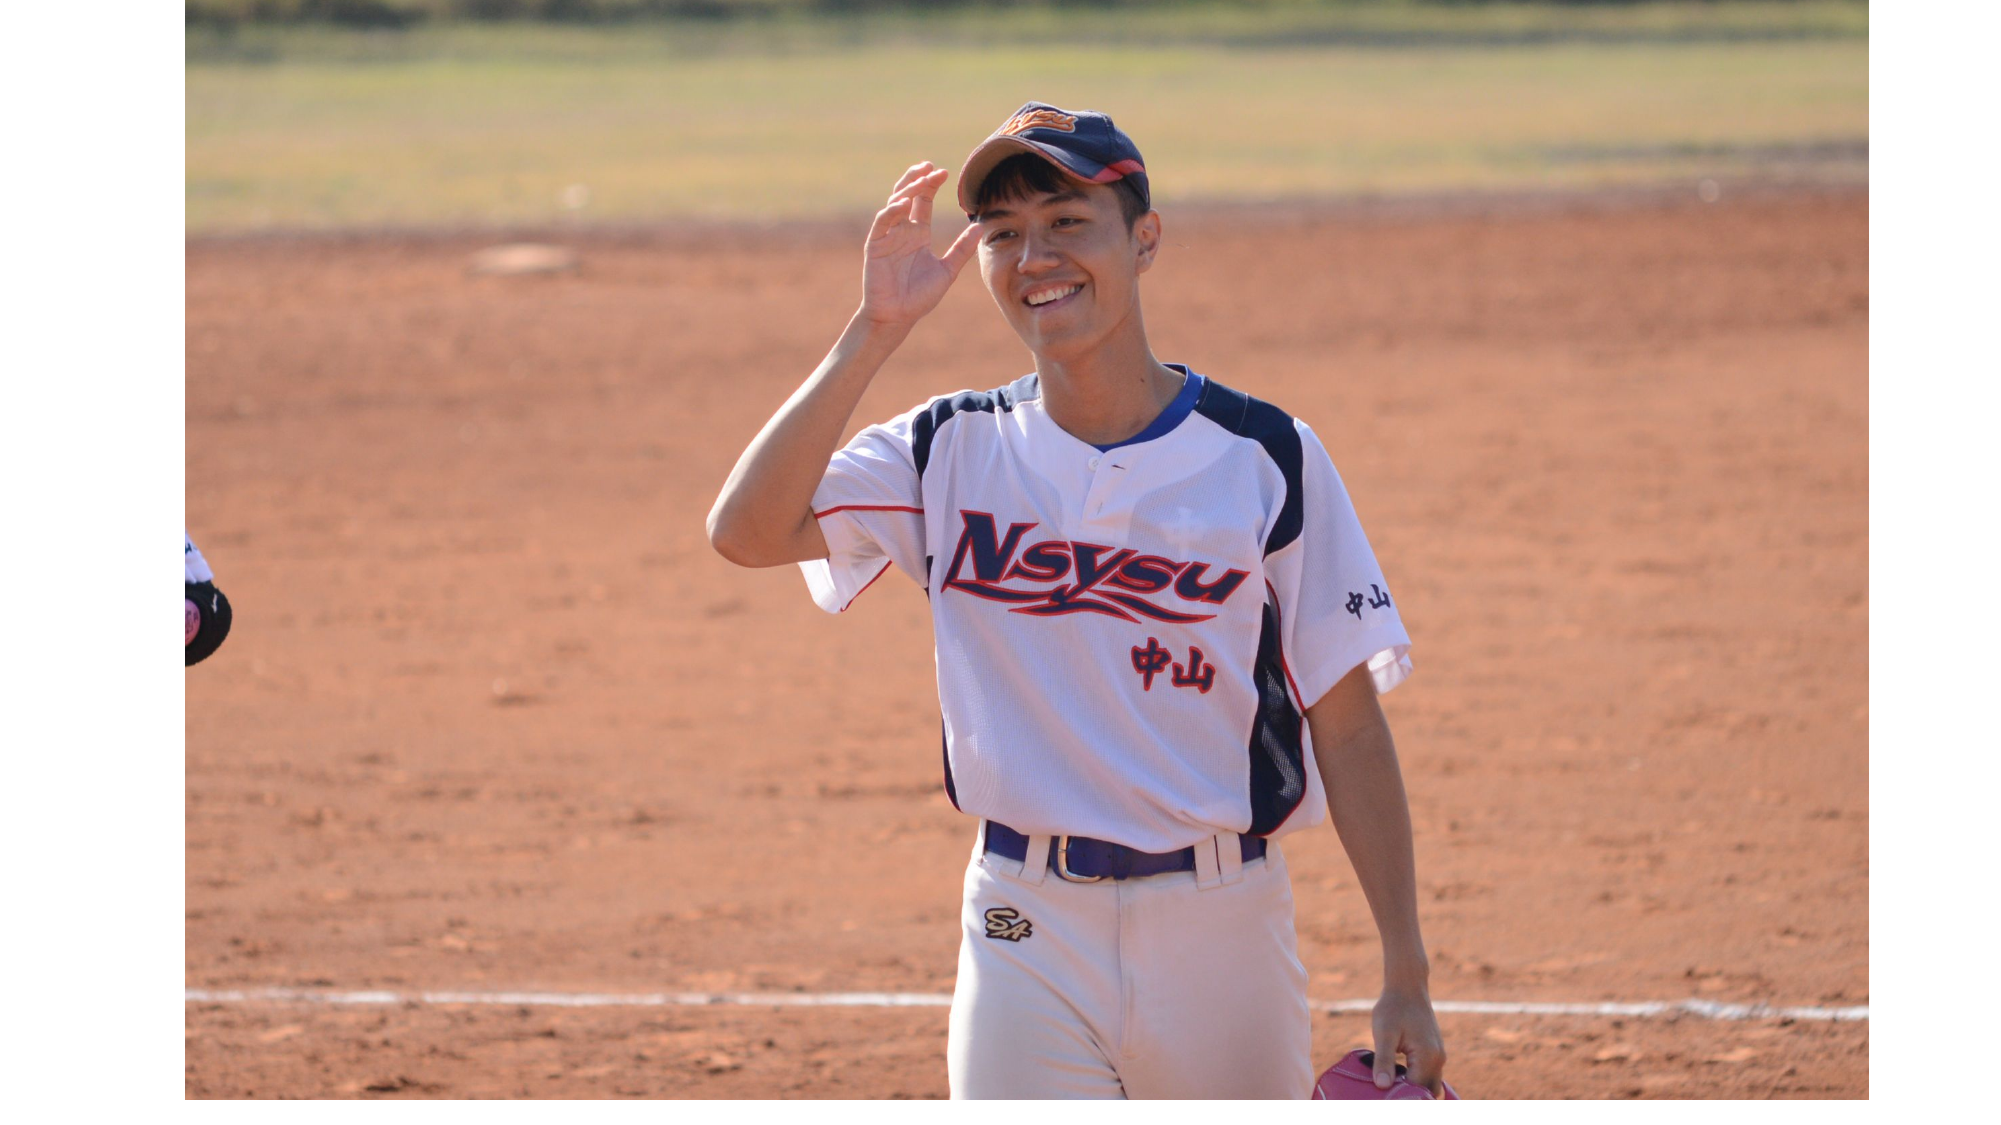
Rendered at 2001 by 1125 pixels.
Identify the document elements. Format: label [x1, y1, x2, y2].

picture [185, 0, 1869, 1100]
